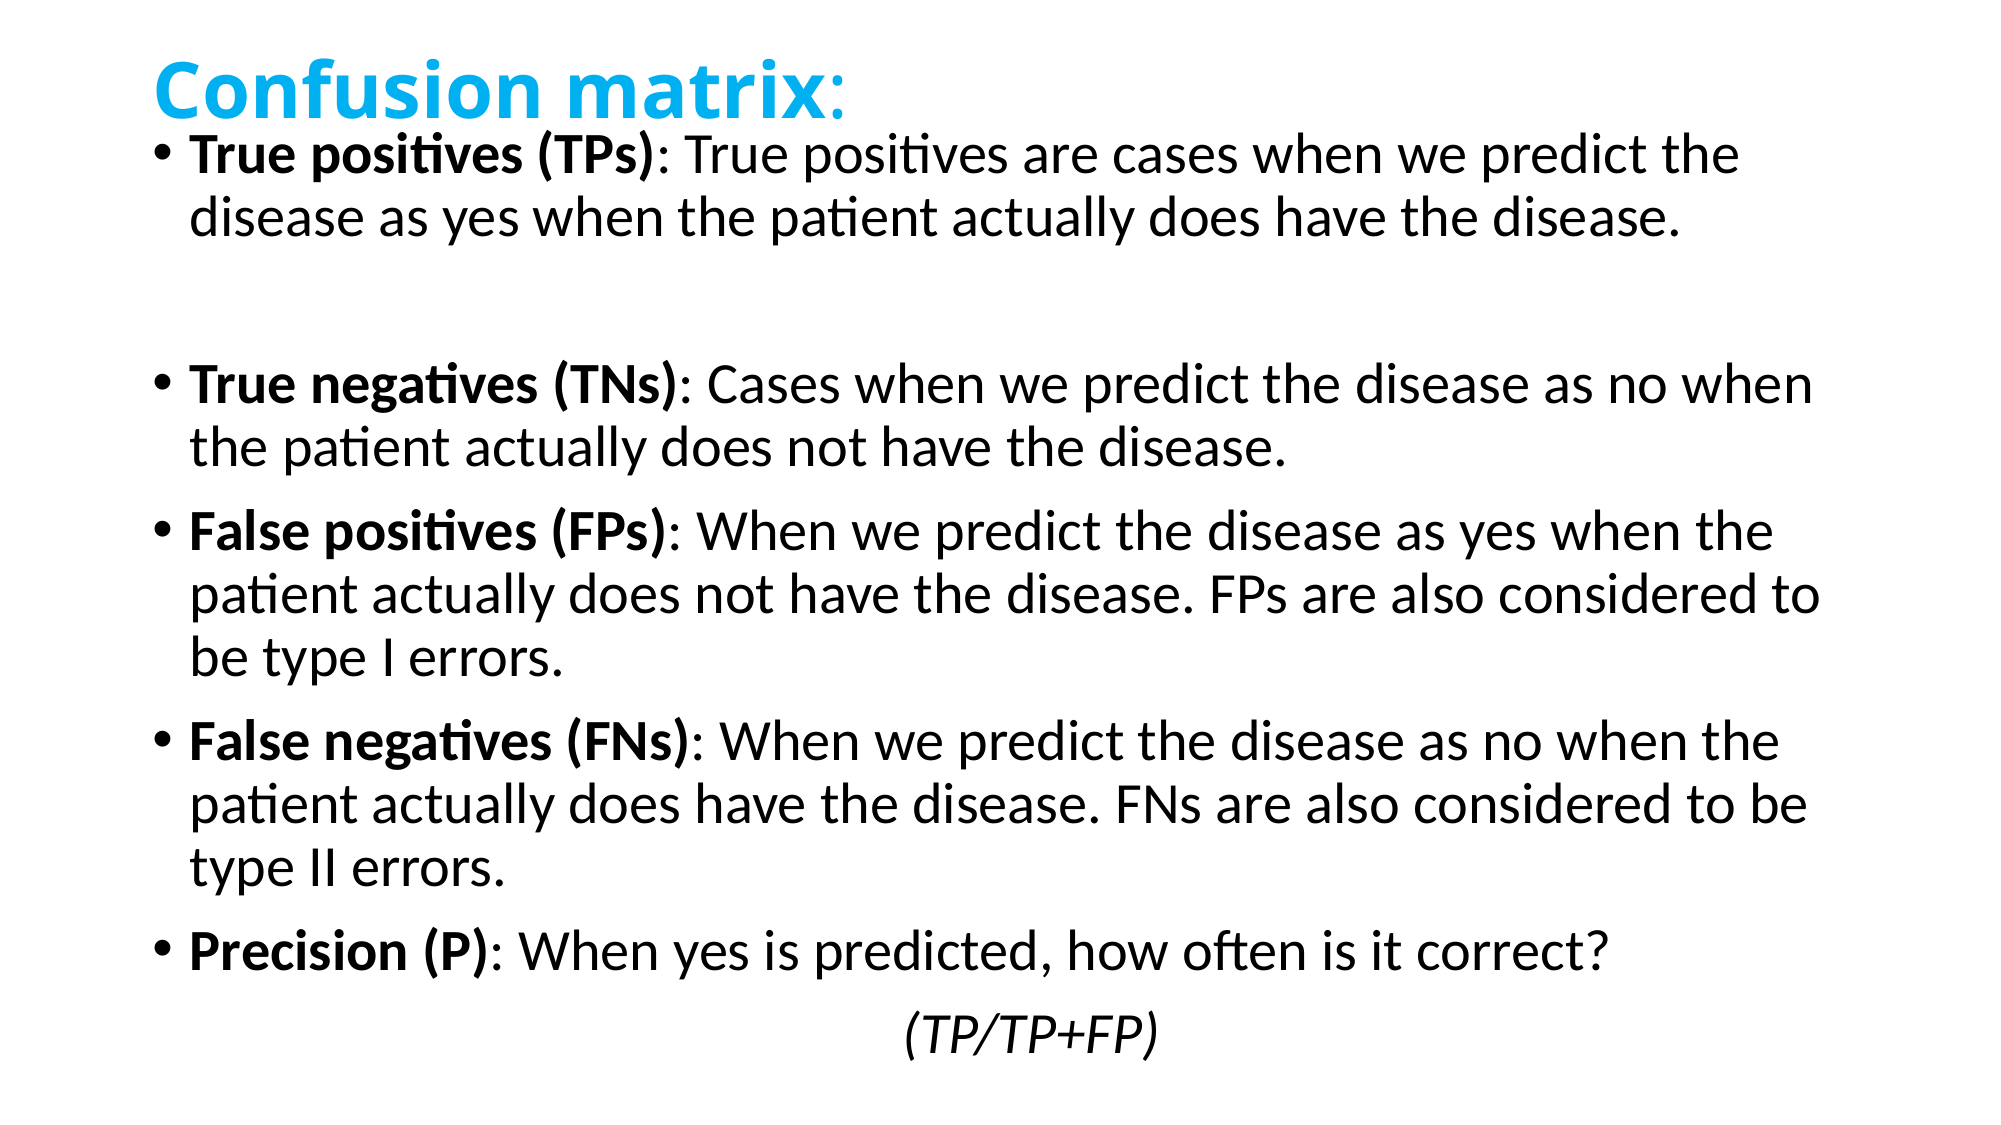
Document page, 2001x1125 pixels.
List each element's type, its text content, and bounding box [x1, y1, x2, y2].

list True positives (TPs): True positives are cases when we predict the disease as yes when the patient actually does have the disease. True negatives (TNs): Cases when we predict the disease as no when the patient actually does not have the disease. False positives (FPs): When we predict the disease as yes when the patient actually does not have the disease. FPs are also considered to be type I errors. False negatives (FNs): When we predict the disease as no when the patient actually does have the disease. FNs are also considered to be type II errors. Precision (P): When yes is predicted, how often is it correct? (TP/TP+FP) [137, 115, 1863, 970]
title Confusion matrix: [137, 43, 1863, 115]
